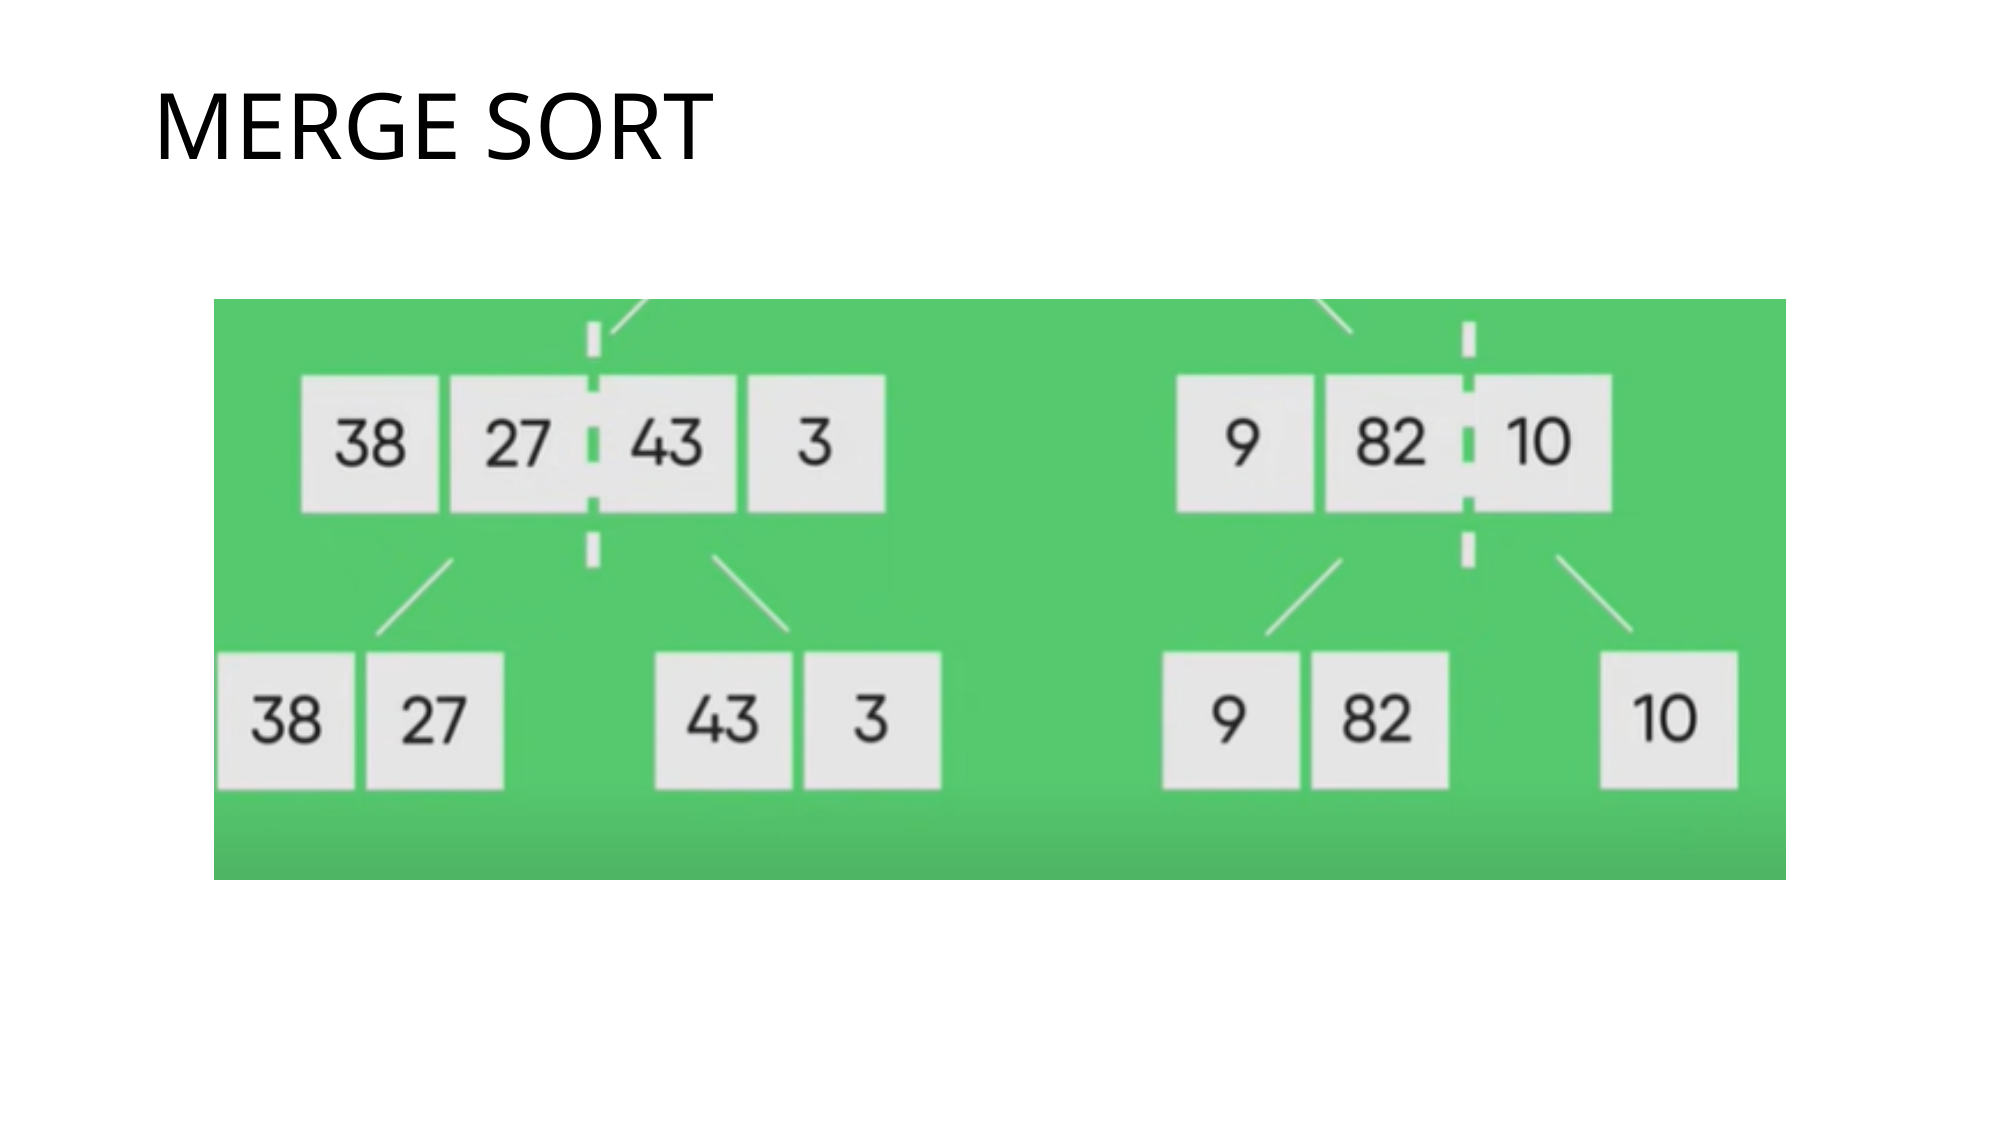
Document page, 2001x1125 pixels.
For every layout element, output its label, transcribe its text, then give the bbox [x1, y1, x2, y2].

picture [214, 299, 1786, 880]
title MERGE SORT [137, 21, 1863, 239]
